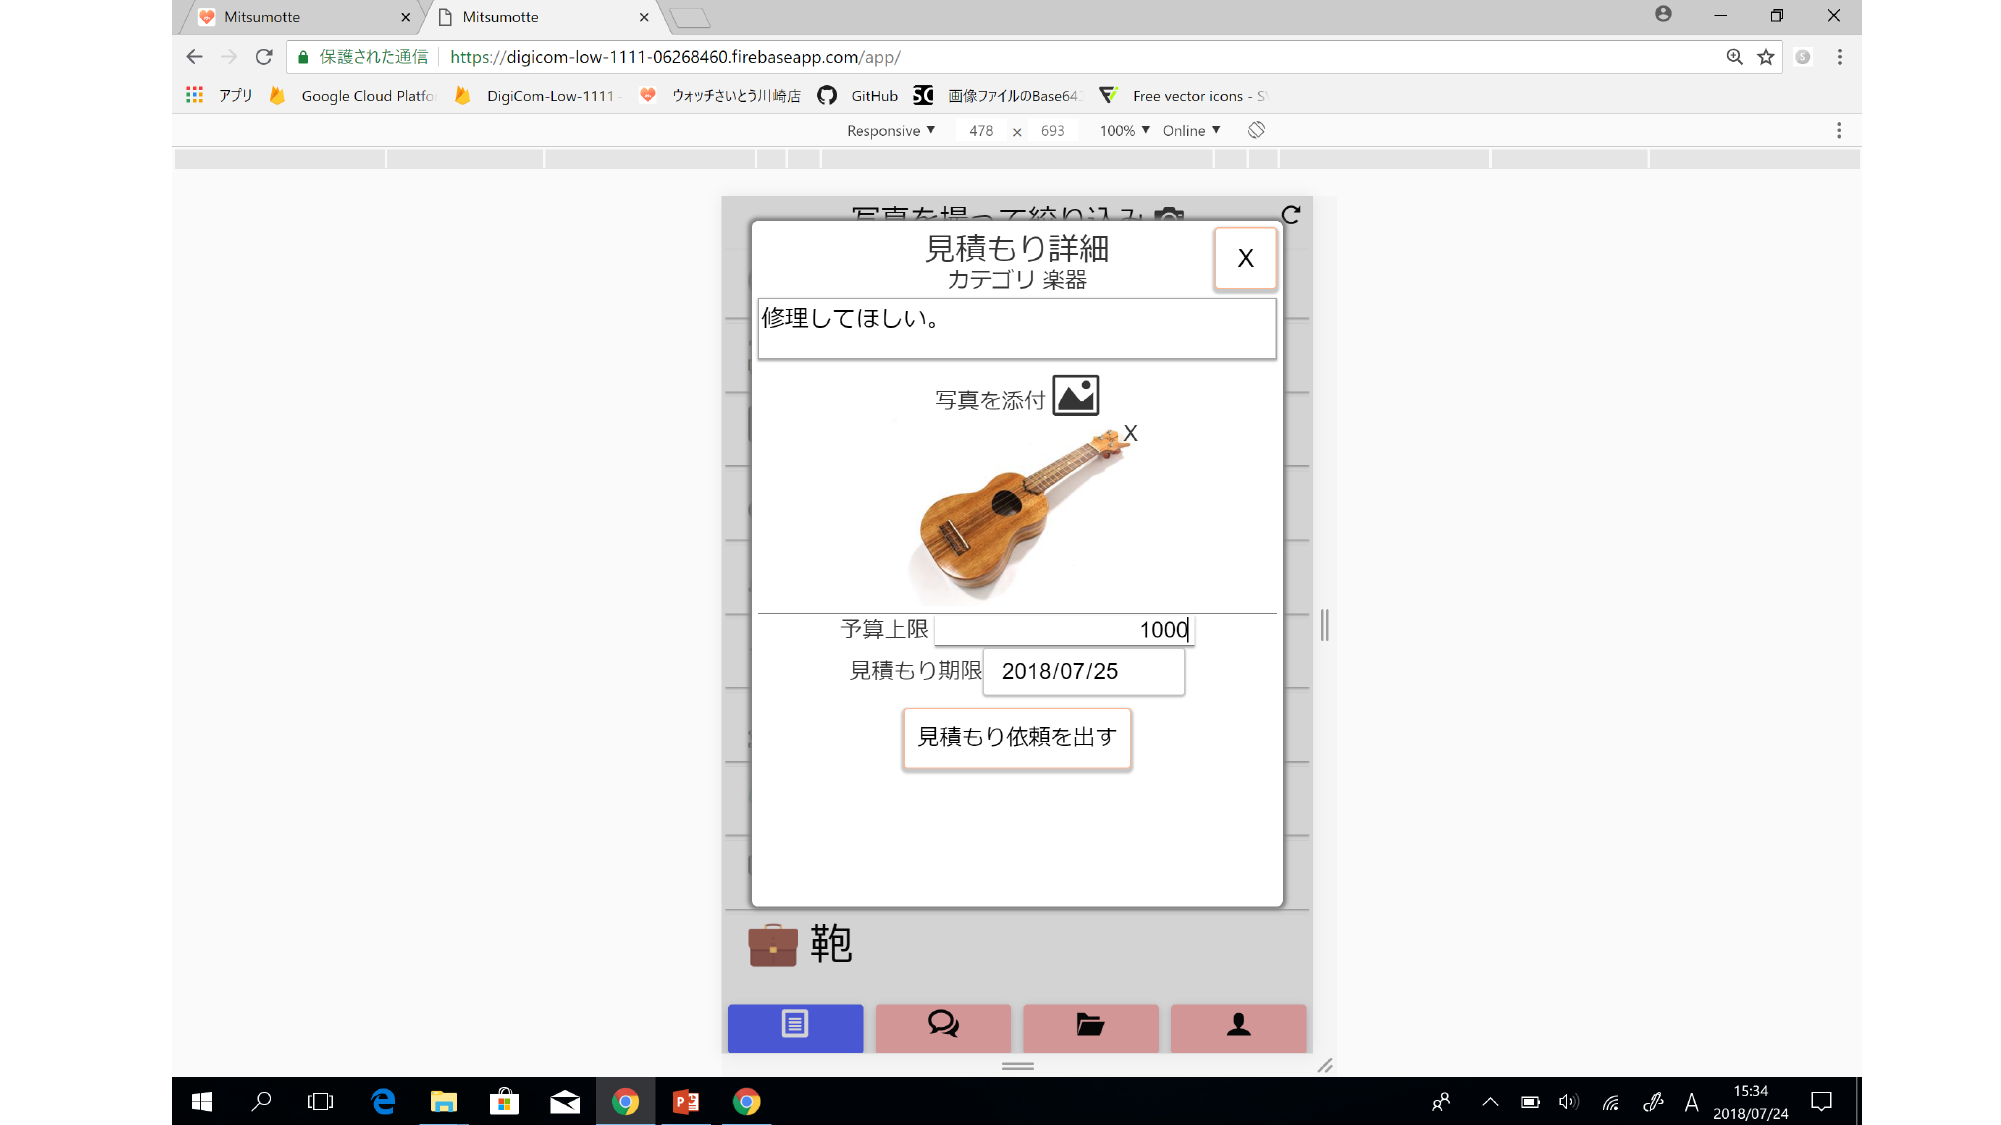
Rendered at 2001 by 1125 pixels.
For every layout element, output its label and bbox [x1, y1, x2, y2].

picture [172, 0, 1862, 1125]
